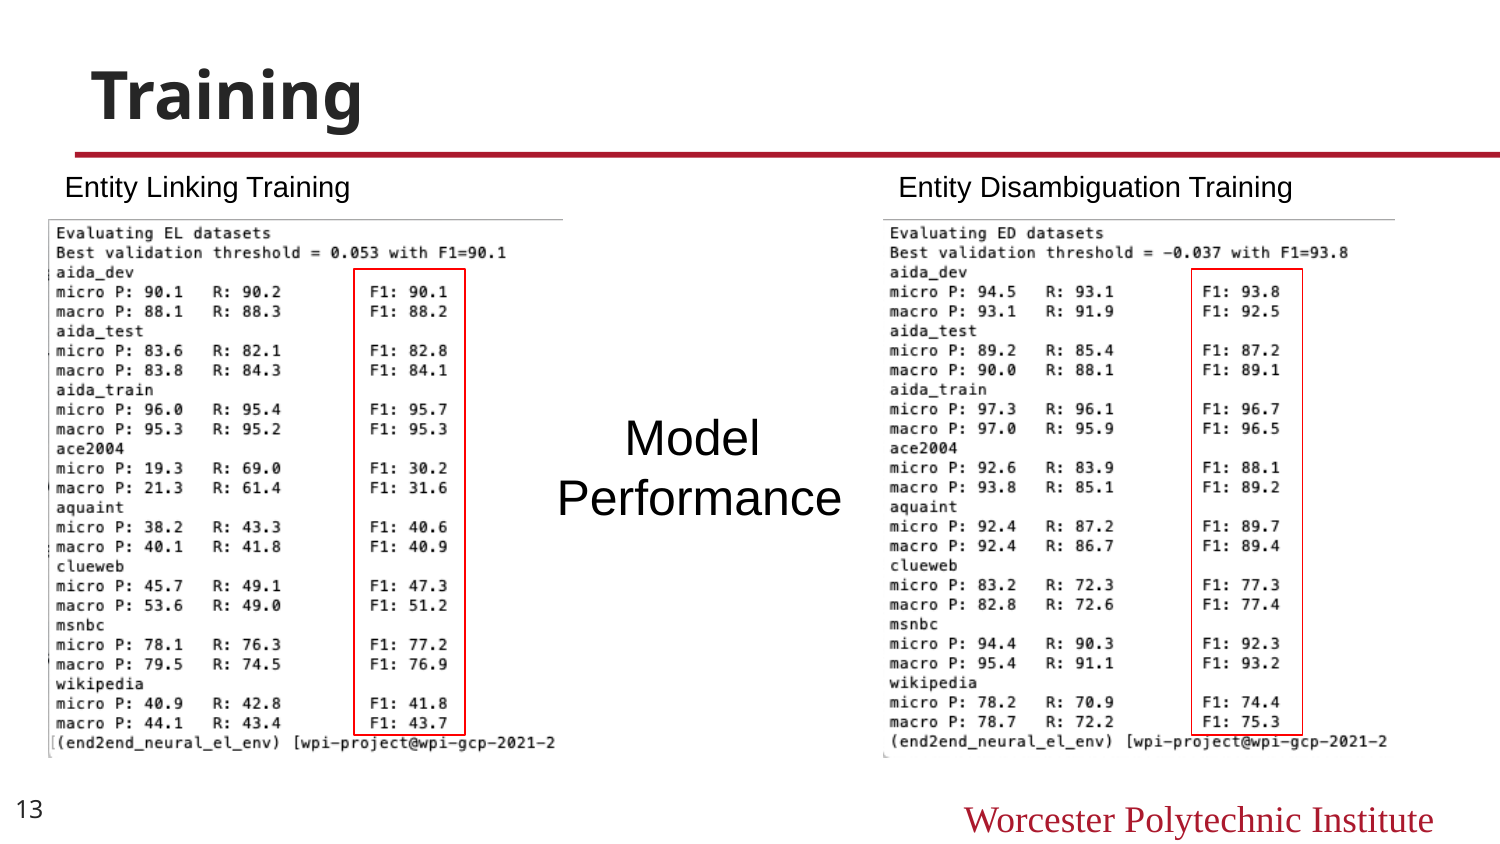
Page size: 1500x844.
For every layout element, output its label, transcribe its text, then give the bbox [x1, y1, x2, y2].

slide_number ‹#› [0, 785, 75, 835]
text_box Entity Disambiguation Training [883, 152, 1324, 219]
title Training [75, 42, 1425, 141]
text_box Model Performance [569, 390, 860, 533]
text_box Entity Linking Training [49, 152, 390, 218]
picture [48, 219, 564, 759]
picture [883, 219, 1396, 759]
